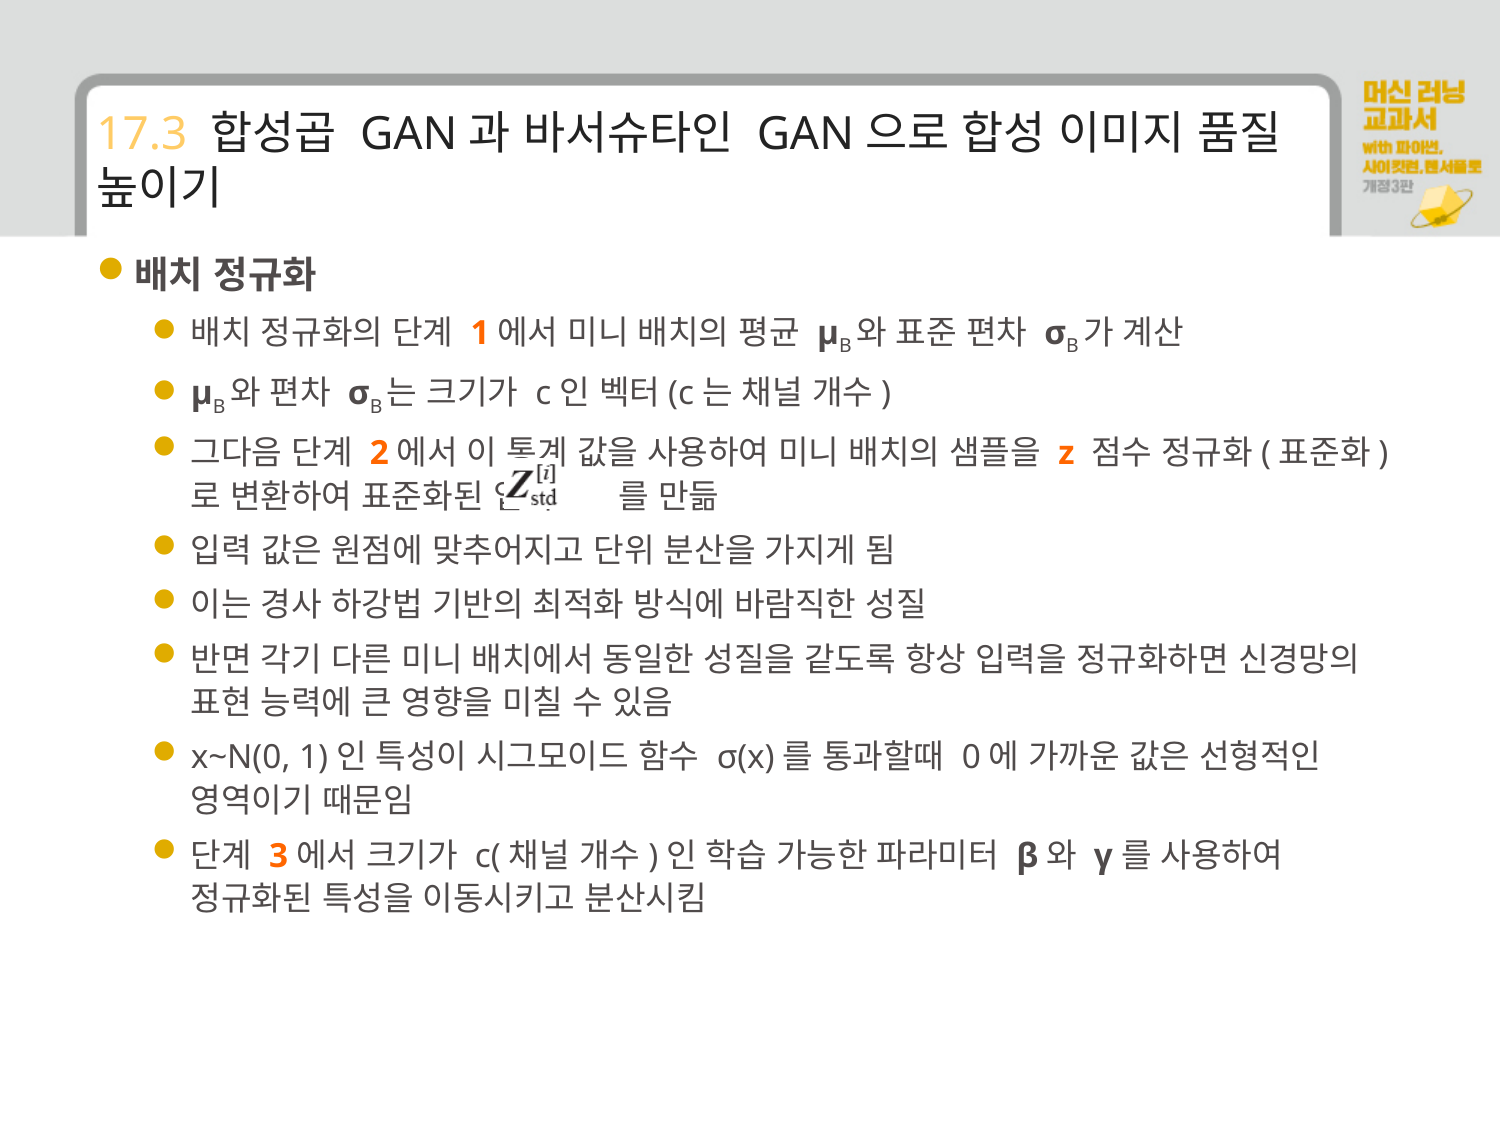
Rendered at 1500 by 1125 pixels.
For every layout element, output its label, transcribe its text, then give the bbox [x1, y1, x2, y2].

title 17.3 합성곱 GAN과 바서슈타인 GAN으로 합성 이미지 품질 높이기 [81, 90, 1412, 222]
list 배치 정규화 배치 정규화의 단계 1에서 미니 배치의 평균 μB와 표준 편차 σB가 계산 μB와 편차 σB는 크기가 c인 벡터(c는 채널 개수) 그다음 단계 2에서 이 통계 값을 사용하여 미니 배치의 샘플을 z 점수 정규화(표준화)로 변환하여 표준화된 입력 를 만듦 입력 값은 원점에 맞추어지고 단위 분산을 가지게 됨 이는 경사 하강법 기반의 최적화 방식에 바람직한 성질 반면 각기 다른 미니 배치에서 동일한 성질을 같도록 항상 입력을 정규화하면 신경망의 표현 능력에 큰 영향을 미칠 수 있음 x~N(0, 1)인 특성이 시그모이드 함수 σ(x)를 통과할때 0에 가까운 값은 선형적인 영역이기 때문임 단계 3에서 크기가 c(채널 개수)인 학습 가능한 파라미터 β와 γ를 사용하여 정규화된 특성을 이동시키고 분산시킴 [81, 239, 1412, 1054]
picture [0, 0, 1500, 1125]
